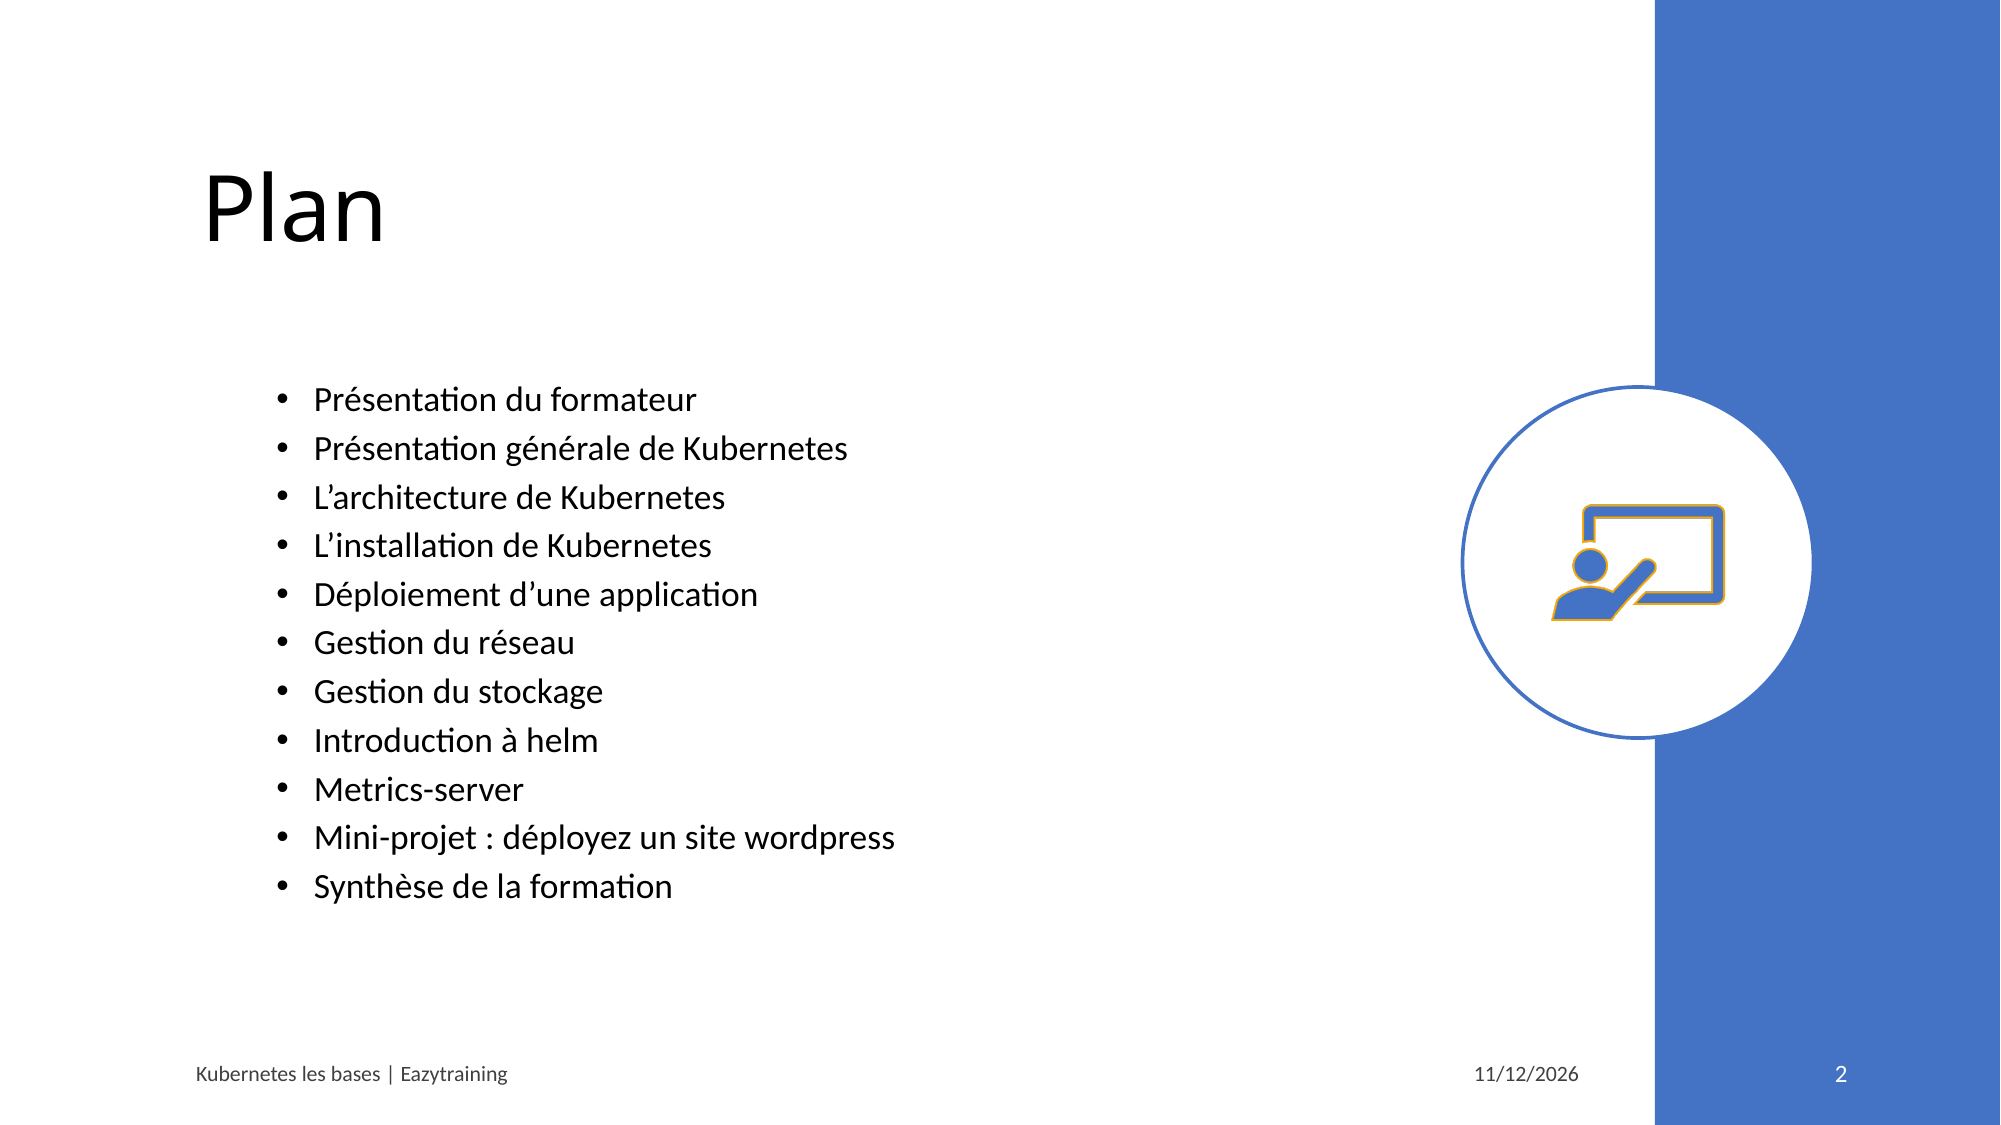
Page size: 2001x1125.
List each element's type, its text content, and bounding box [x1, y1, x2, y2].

text_box [1461, 385, 1815, 740]
text_box [1654, 0, 2000, 1125]
picture [1544, 468, 1732, 657]
slide_number 2 [1696, 1042, 1863, 1103]
title Plan [186, 102, 1413, 321]
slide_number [1143, 1042, 1594, 1103]
list Présentation du formateur Présentation générale de Kubernetes L’architecture de Kubernetes L’installation de Kubernetes Déploiement d’une application Gestion du réseau Gestion du stockage Introduction à helm Metrics-server Mini-projet : déployez un site wordpress Synthèse de la formation [186, 373, 1248, 940]
footer Kubernetes les bases | Eazytraining [181, 1042, 984, 1103]
